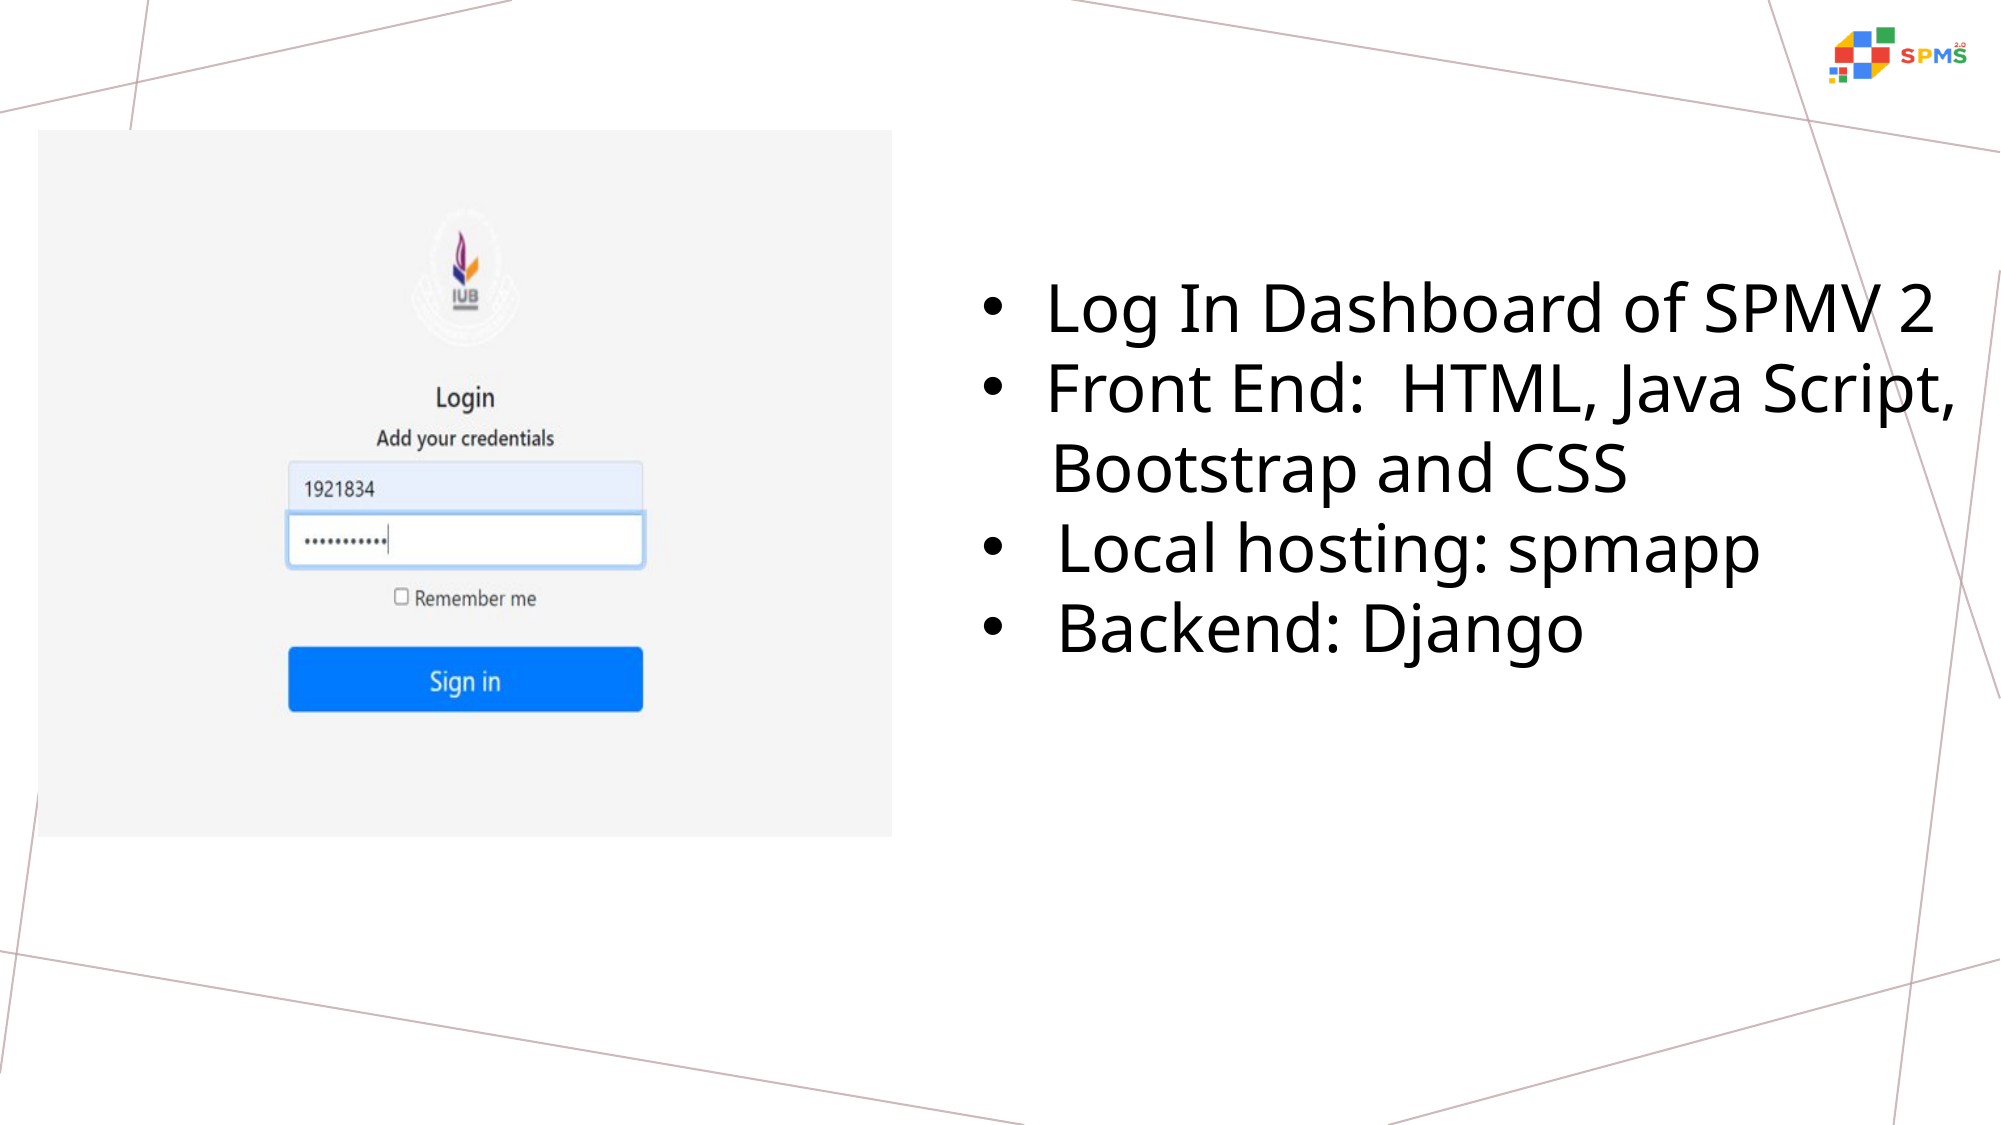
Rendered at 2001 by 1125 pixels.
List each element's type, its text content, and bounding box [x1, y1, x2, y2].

picture [1757, 0, 2000, 177]
picture [38, 130, 893, 837]
text_box Log In Dashboard of SPMV 2 Front End: HTML, Java Script, Bootstrap and CSS Local hosting: spmapp​ Backend: Django [966, 258, 1975, 753]
